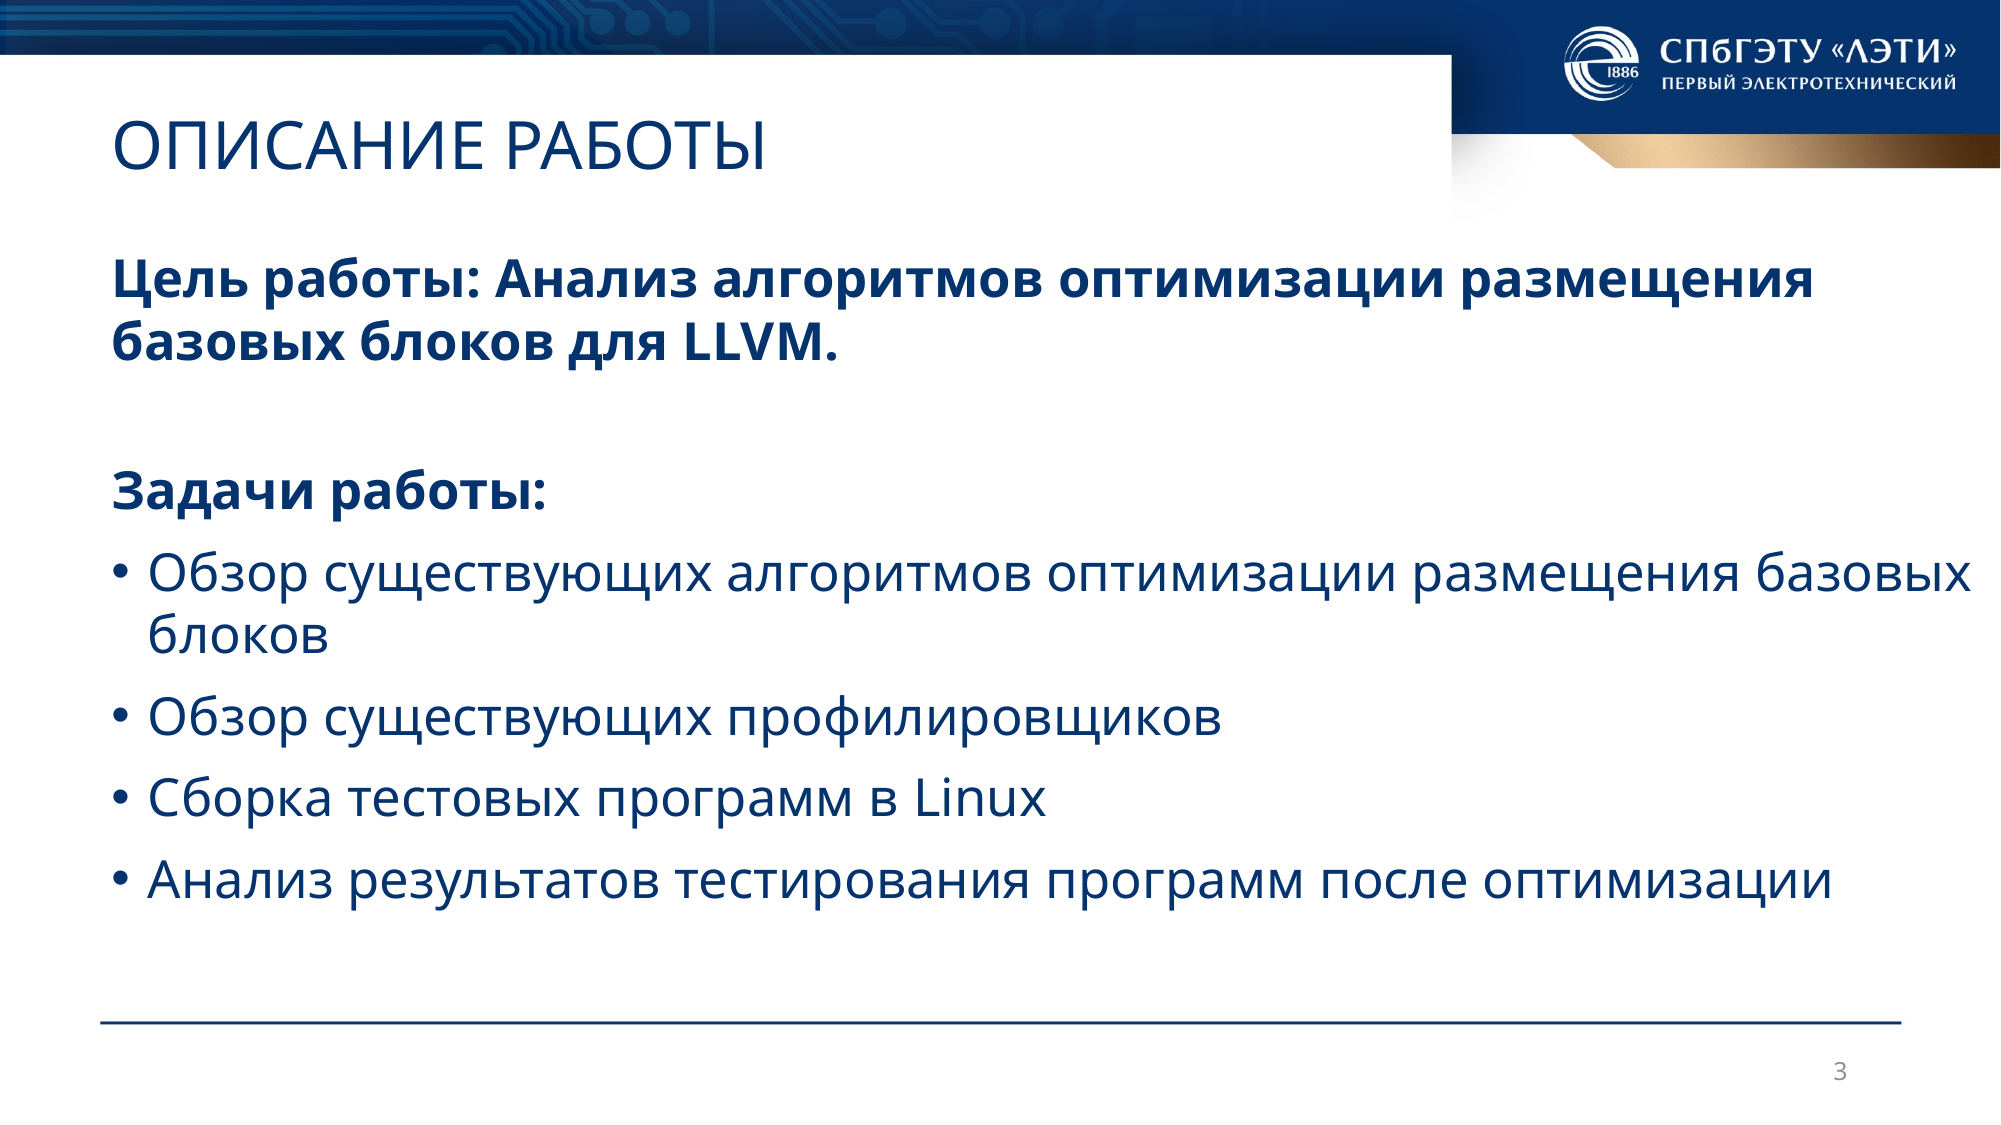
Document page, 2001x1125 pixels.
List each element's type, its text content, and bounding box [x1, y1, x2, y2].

picture [0, 0, 2001, 1125]
slide_number 3 [1412, 1042, 1863, 1103]
list Цель работы: Анализ алгоритмов оптимизации размещения базовых блоков для LLVM. Задачи работы: Обзор существующих алгоритмов оптимизации размещения базовых блоков Обзор существующих профилировщиков Сборка тестовых программ в Linux Анализ результатов тестирования программ после оптимизации [96, 237, 2000, 1125]
title Описание работы [96, 87, 1394, 209]
